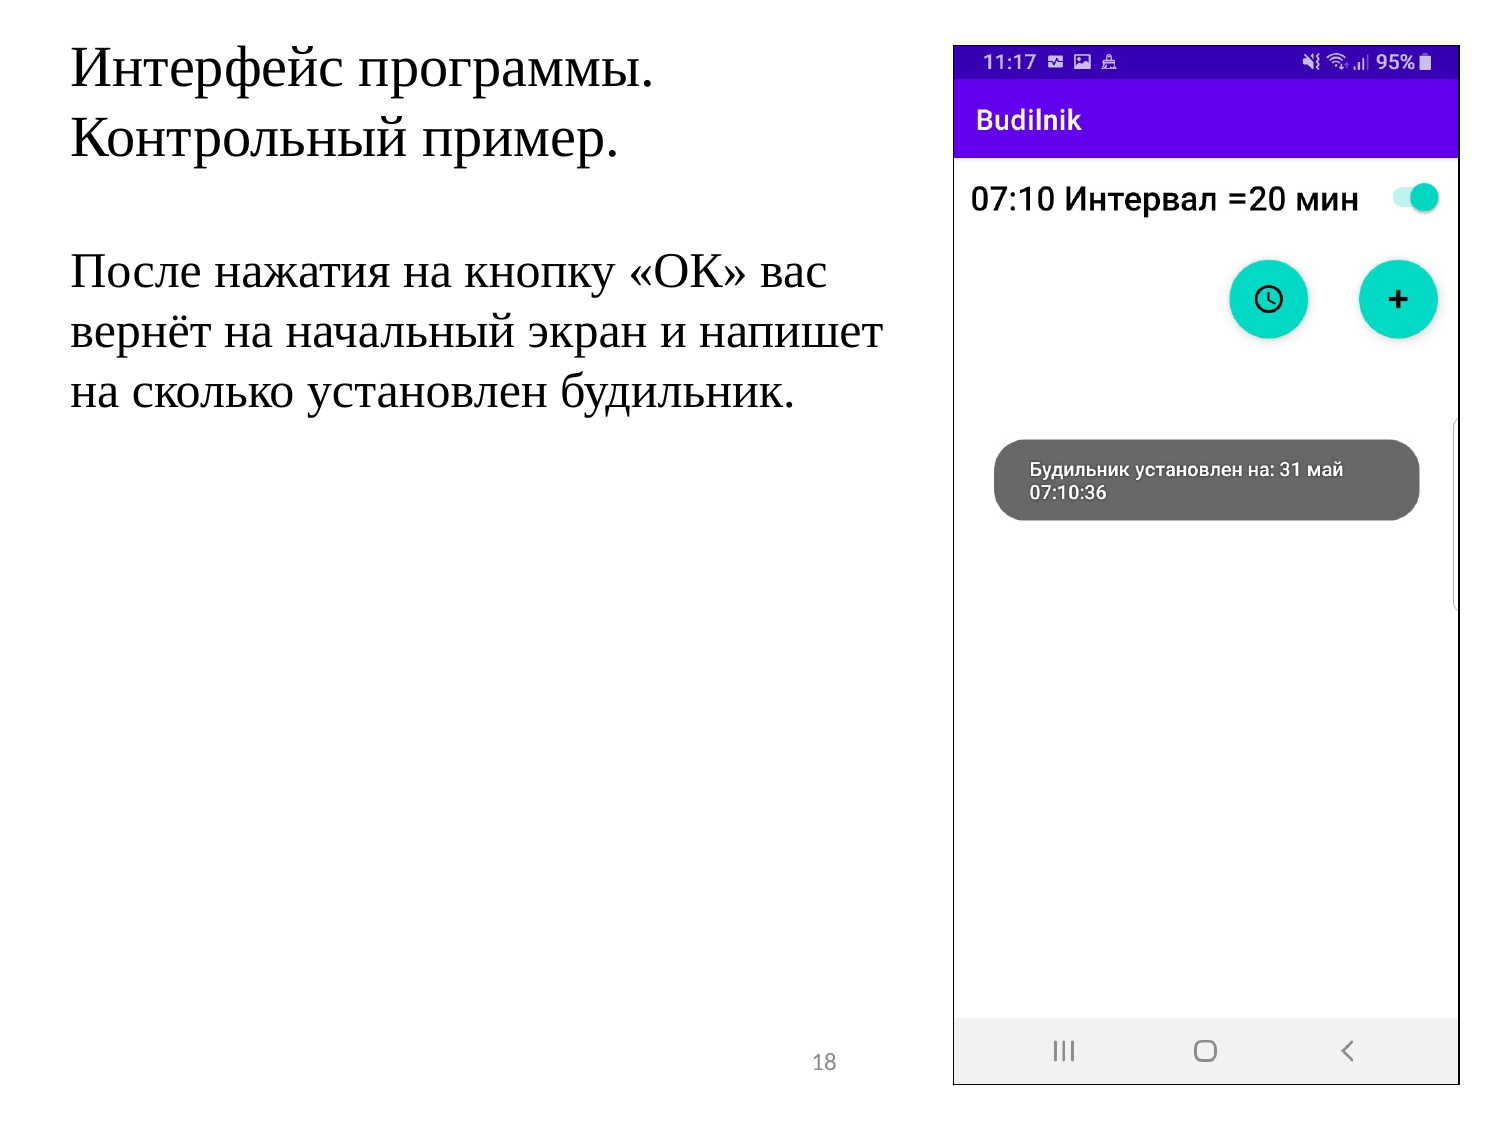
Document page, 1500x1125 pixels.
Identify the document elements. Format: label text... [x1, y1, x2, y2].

slide_number 18 [501, 1030, 852, 1091]
text_box После нажатия на кнопку «ОК» вас вернёт на начальный экран и напишет на сколько установлен будильник. [55, 230, 904, 425]
picture [950, 42, 1462, 1088]
text_box Интерфейс программы. Контрольный пример. [55, 20, 806, 176]
